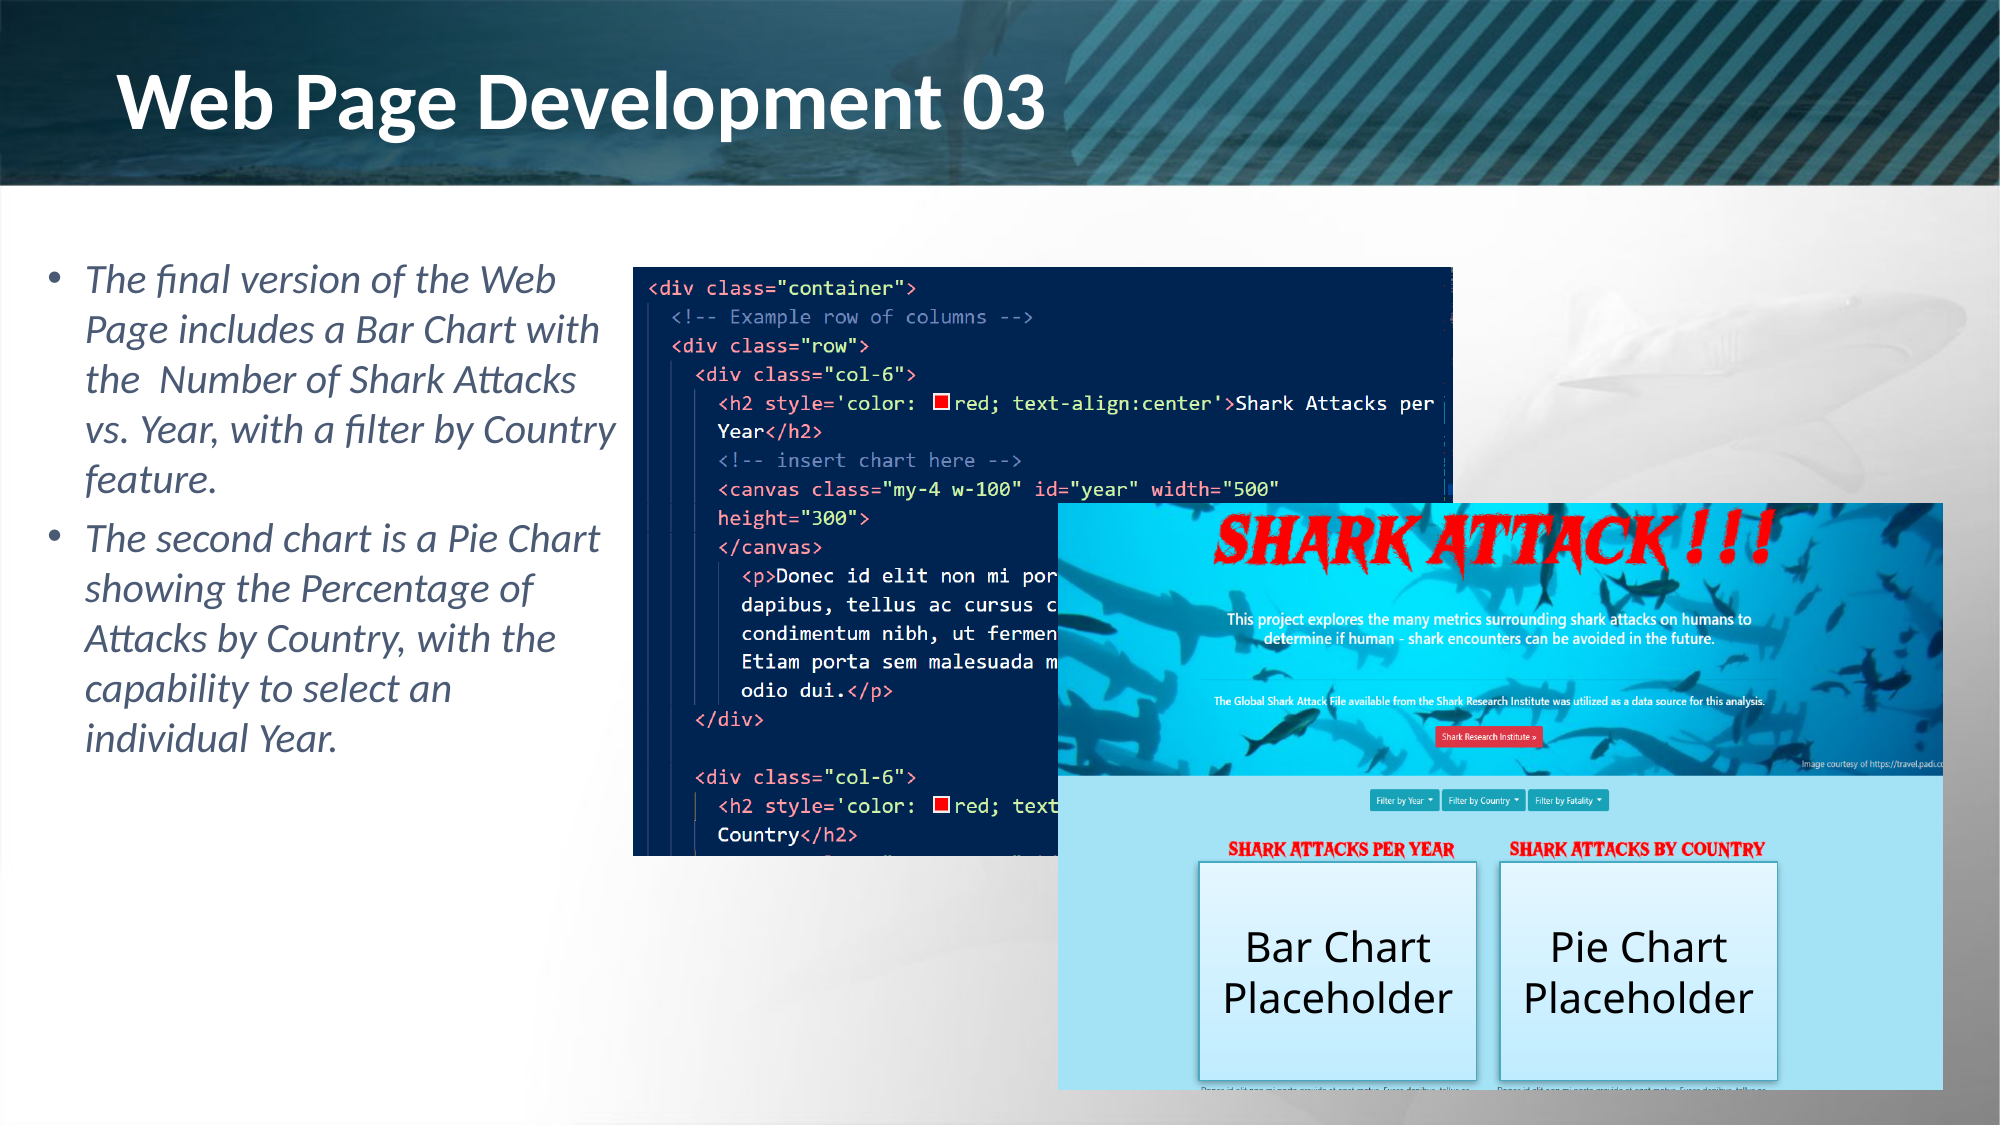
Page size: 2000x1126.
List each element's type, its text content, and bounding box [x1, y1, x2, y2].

title Web Page Development 03 [99, 31, 1900, 163]
picture [0, 0, 2000, 1125]
list The final version of the Web Page includes a Bar Chart with the Number of Shark Attacks vs. Year, with a filter by Country feature. The second chart is a Pie Chart showing the Percentage of Attacks by Country, with the capability to select an individual Year. [31, 243, 634, 1036]
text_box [1058, 503, 1943, 1090]
